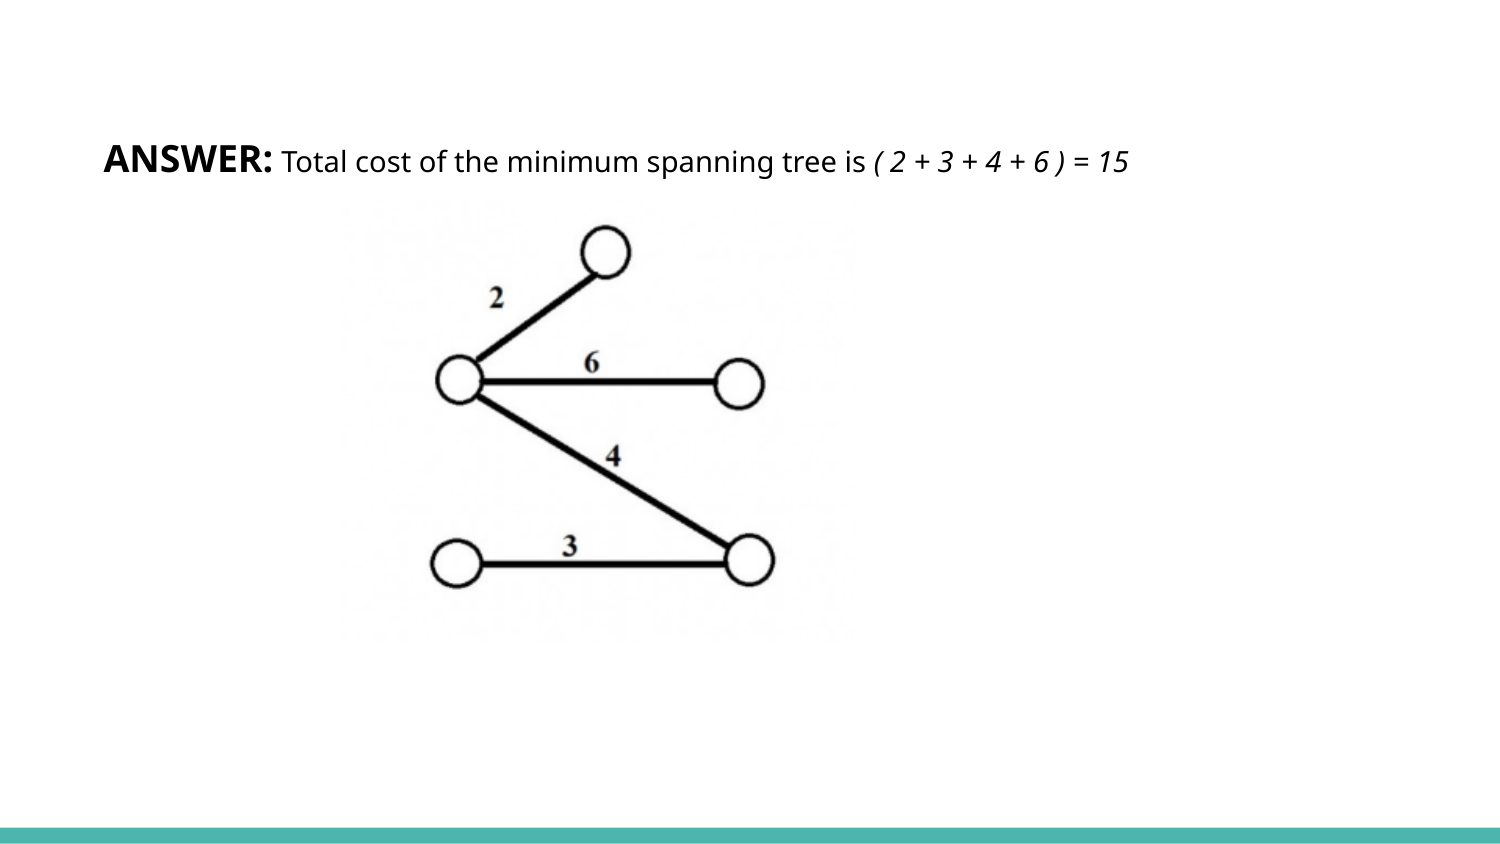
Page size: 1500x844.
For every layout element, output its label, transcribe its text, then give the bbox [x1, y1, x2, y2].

picture [340, 200, 855, 644]
list ANSWER: Total cost of the minimum spanning tree is ( 2 + 3 + 4 + 6 ) = 15 [51, 113, 1449, 750]
